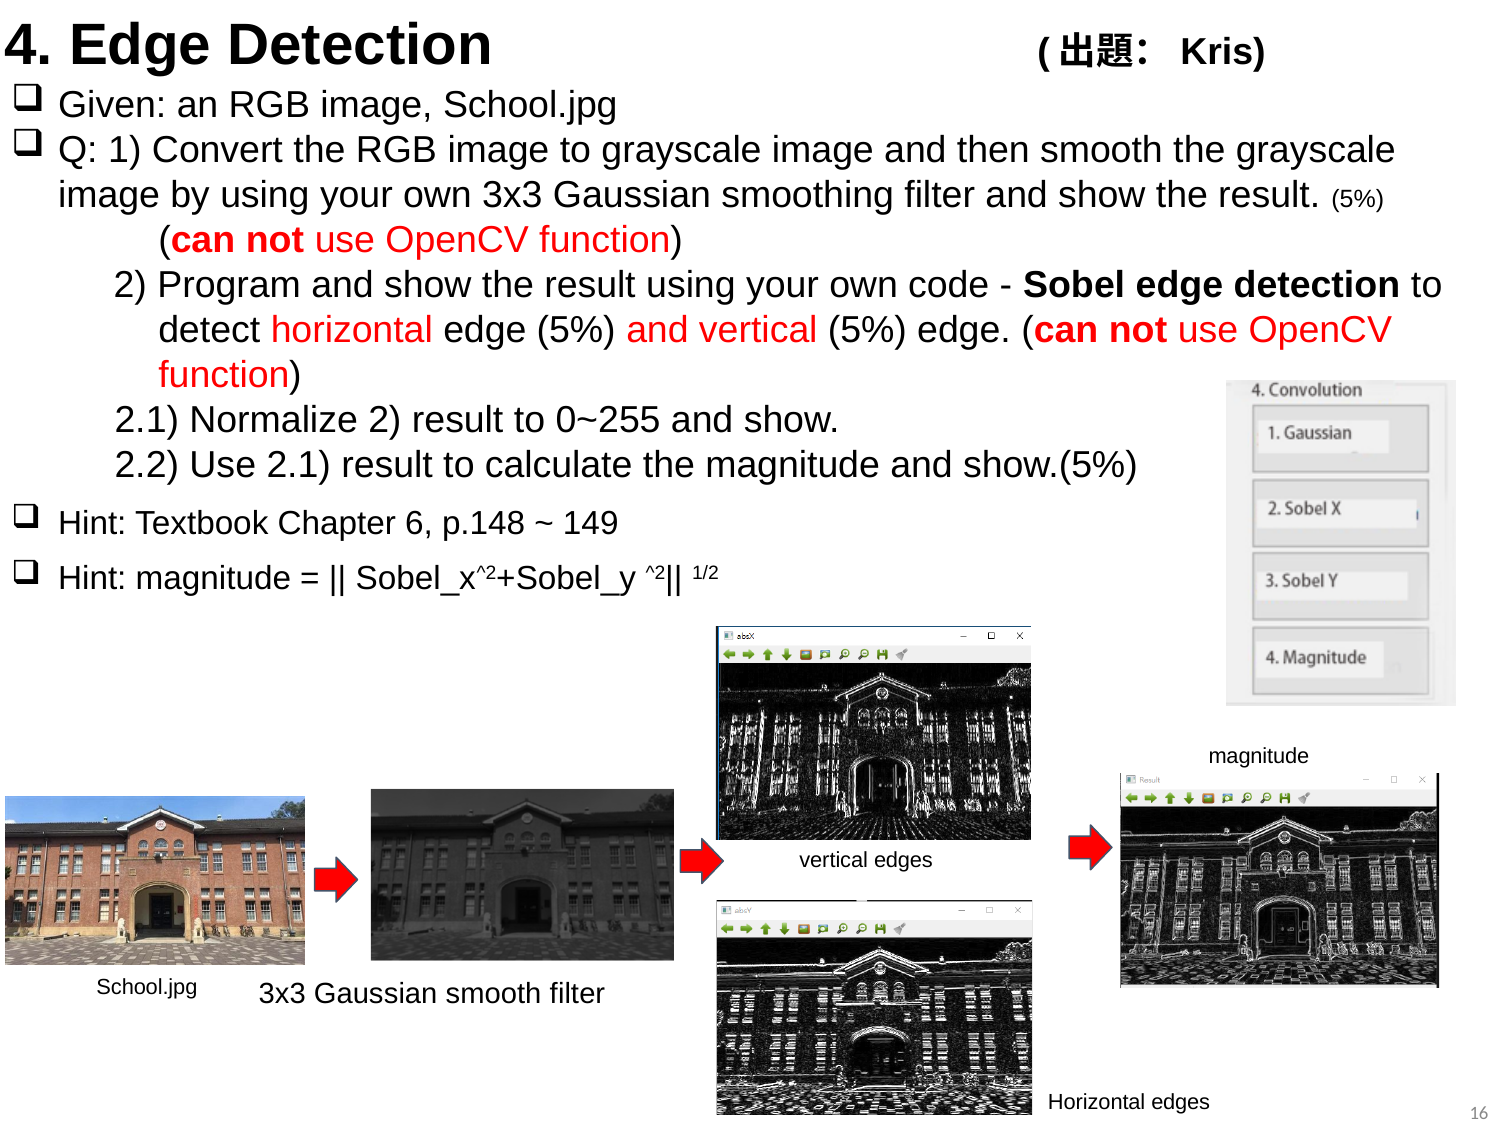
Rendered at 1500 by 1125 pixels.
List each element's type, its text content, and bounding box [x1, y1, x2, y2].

picture [715, 625, 1032, 841]
text_box 4. Edge Detection (出題：Kris) [0, 7, 1493, 74]
text_box 3x3 Gaussian smooth filter [243, 967, 629, 1017]
picture [5, 796, 305, 966]
text_box [680, 838, 724, 884]
text_box Horizontal edges [1034, 1080, 1247, 1122]
text_box 1 [1162, 1089, 1500, 1125]
text_box [1069, 825, 1112, 870]
text_box School.jpg [81, 973, 213, 1007]
picture [1225, 380, 1456, 706]
picture [370, 788, 675, 962]
picture [716, 900, 1033, 1115]
text_box [314, 857, 358, 903]
text_box vertical edges [784, 848, 957, 880]
text_box Given: an RGB image, School.jpg Q: 1) Convert the RGB image to grayscale image and then smooth the grayscale image by using your own 3x3 Gaussian smoothing filter and show the result. (5%) (can not use OpenCV function) 2) Program and show the result using your own code - Sobel edge detection to detect horizontal edge (5%) and vertical (5%) edge. (can not use OpenCV function) 2.1) Normalize 2) result to 0~255 and show. 2.2) Use 2.1) result to calculate the magnitude and show.(5%) Hint: Textbook Chapter 6, p.148 ~ 149 Hint: magnitude = || Sobel_x^2+Sobel_y ^2|| 1/2 [0, 74, 1500, 605]
text_box magnitude [1193, 734, 1366, 772]
picture [1120, 773, 1440, 989]
